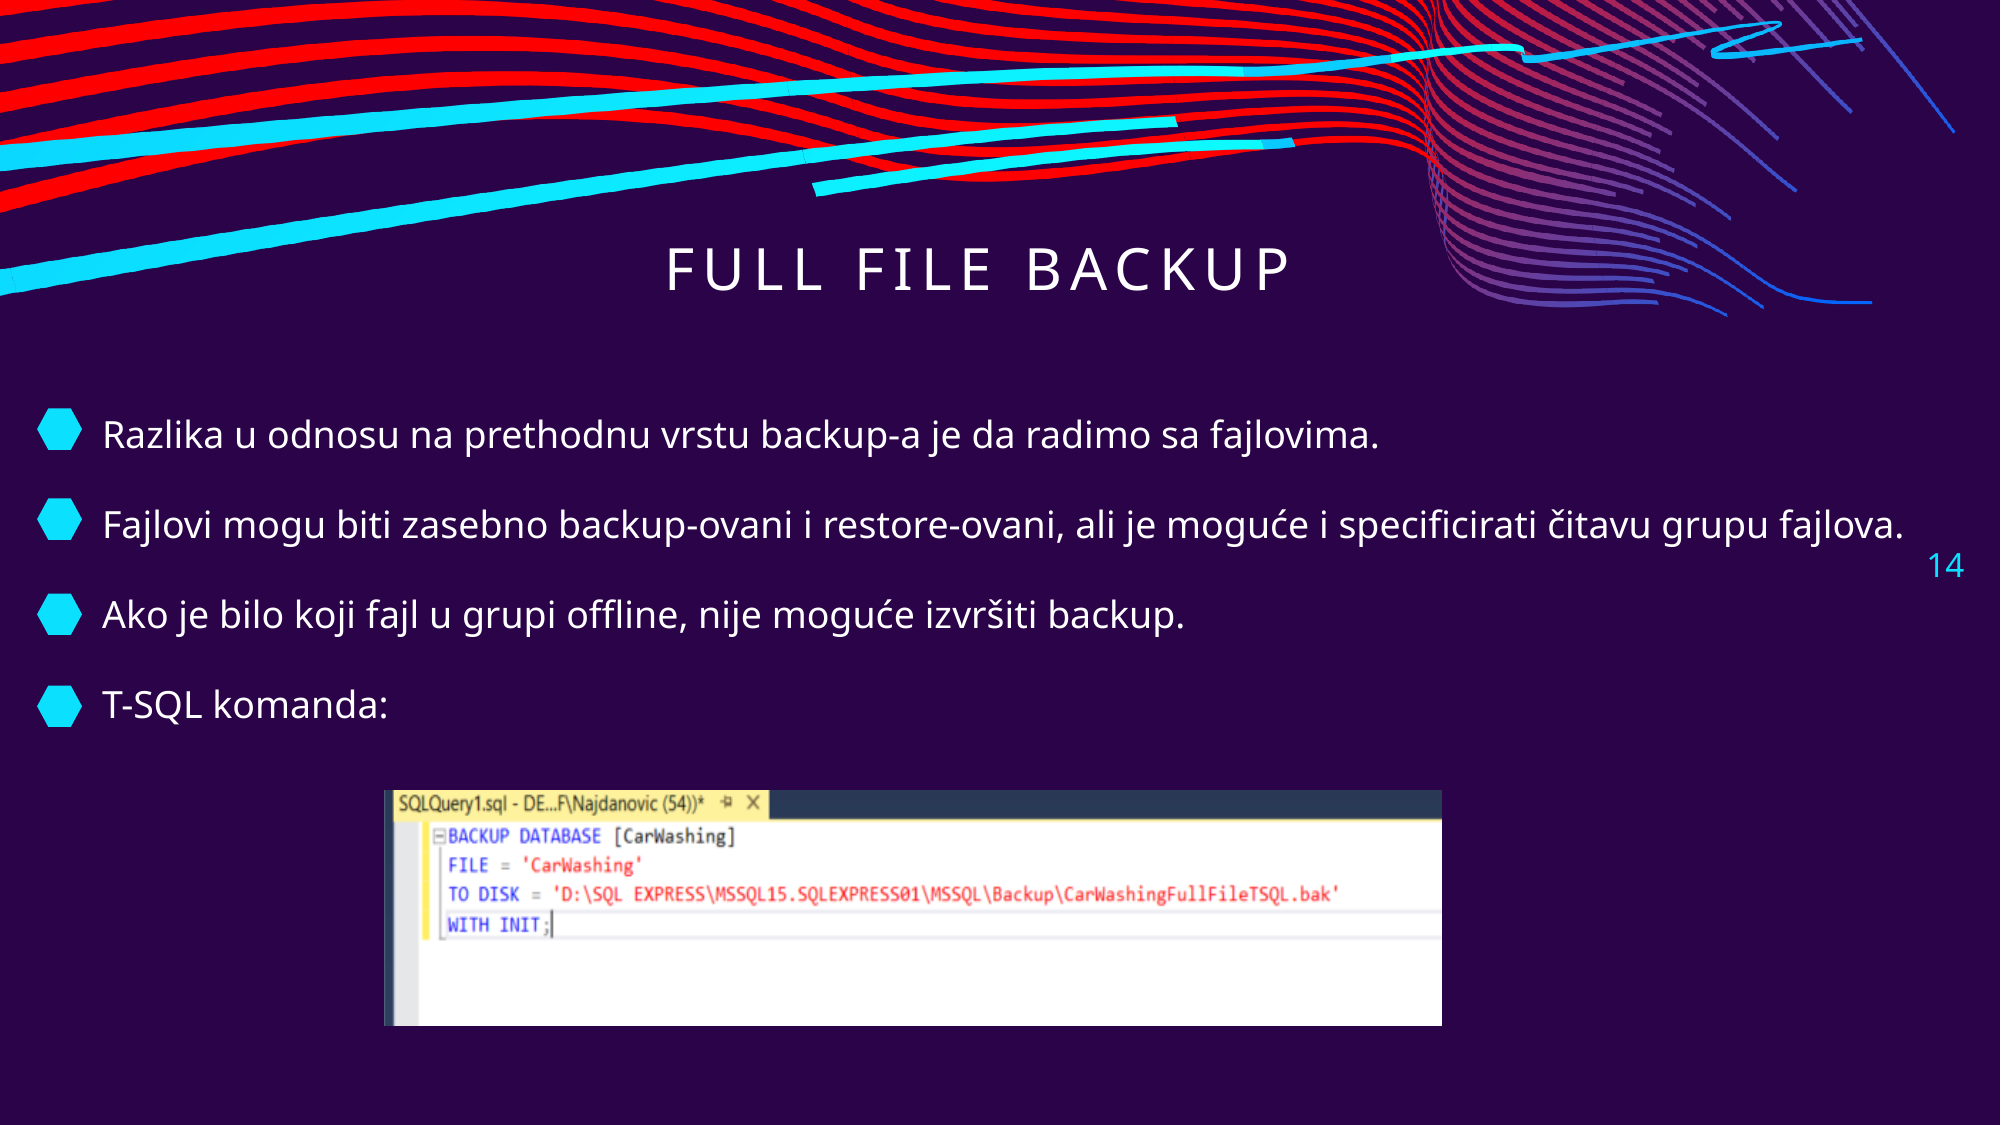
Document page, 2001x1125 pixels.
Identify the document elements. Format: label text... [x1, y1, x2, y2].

title Full file backup [602, 232, 1353, 328]
picture [0, 0, 2000, 1125]
text_box [37, 498, 83, 540]
text_box [37, 593, 83, 635]
slide_number 14 [1922, 519, 1980, 615]
text_box [37, 685, 83, 727]
text_box Razlika u odnosu na prethodnu vrstu backup-a je da radimo sa fajlovima. Fajlovi mogu biti zasebno backup-ovani i restore-ovani, ali je moguće i specificirati čitavu grupu fajlova. Ako je bilo koji fajl u grupi offline, nije moguće izvršiti backup. T-SQL komanda: [87, 403, 1922, 823]
text_box [37, 408, 83, 450]
